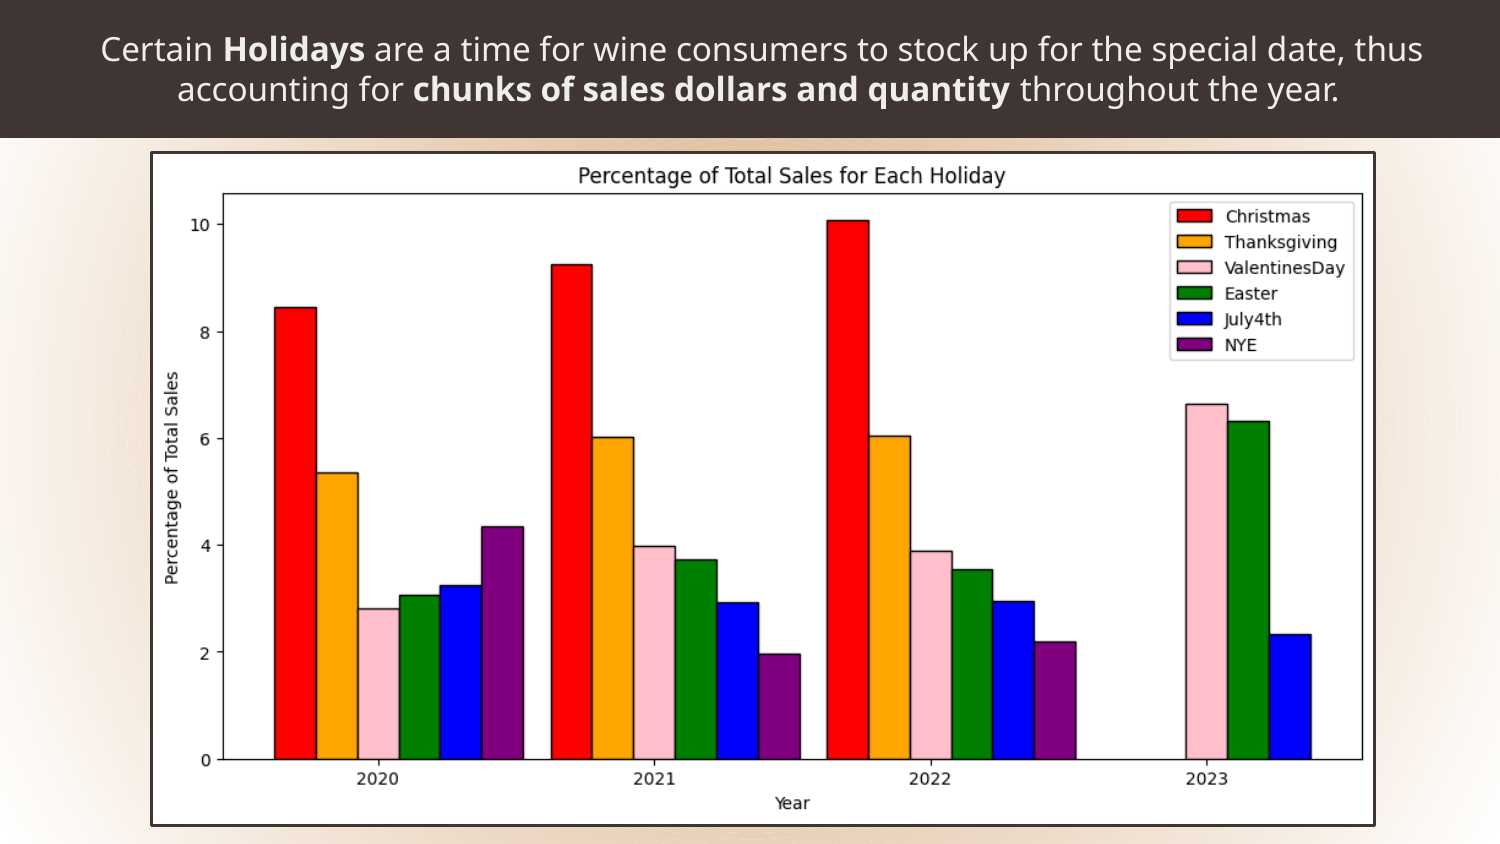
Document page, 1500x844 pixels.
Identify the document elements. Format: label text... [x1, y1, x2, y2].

picture [152, 153, 1373, 824]
text_box [0, 0, 1500, 136]
text_box Certain Holidays are a time for wine consumers to stock up for the special date, thus accounting for chunks of sales dollars and quantity throughout the year. [53, 21, 1472, 115]
